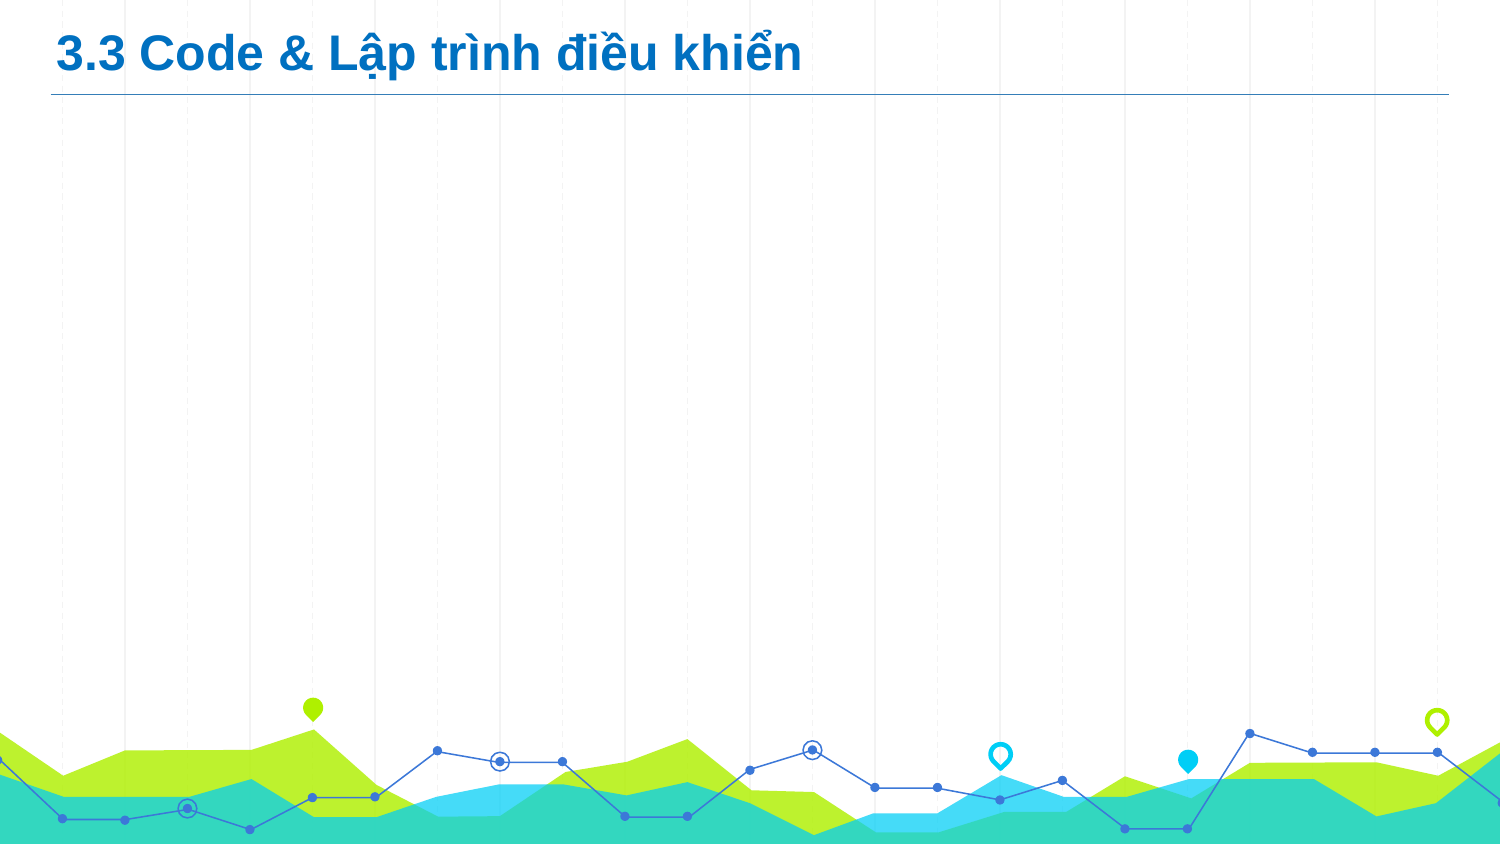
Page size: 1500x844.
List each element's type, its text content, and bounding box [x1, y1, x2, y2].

text_box 3.3 Code & Lập trình điều khiển [41, 13, 1050, 88]
